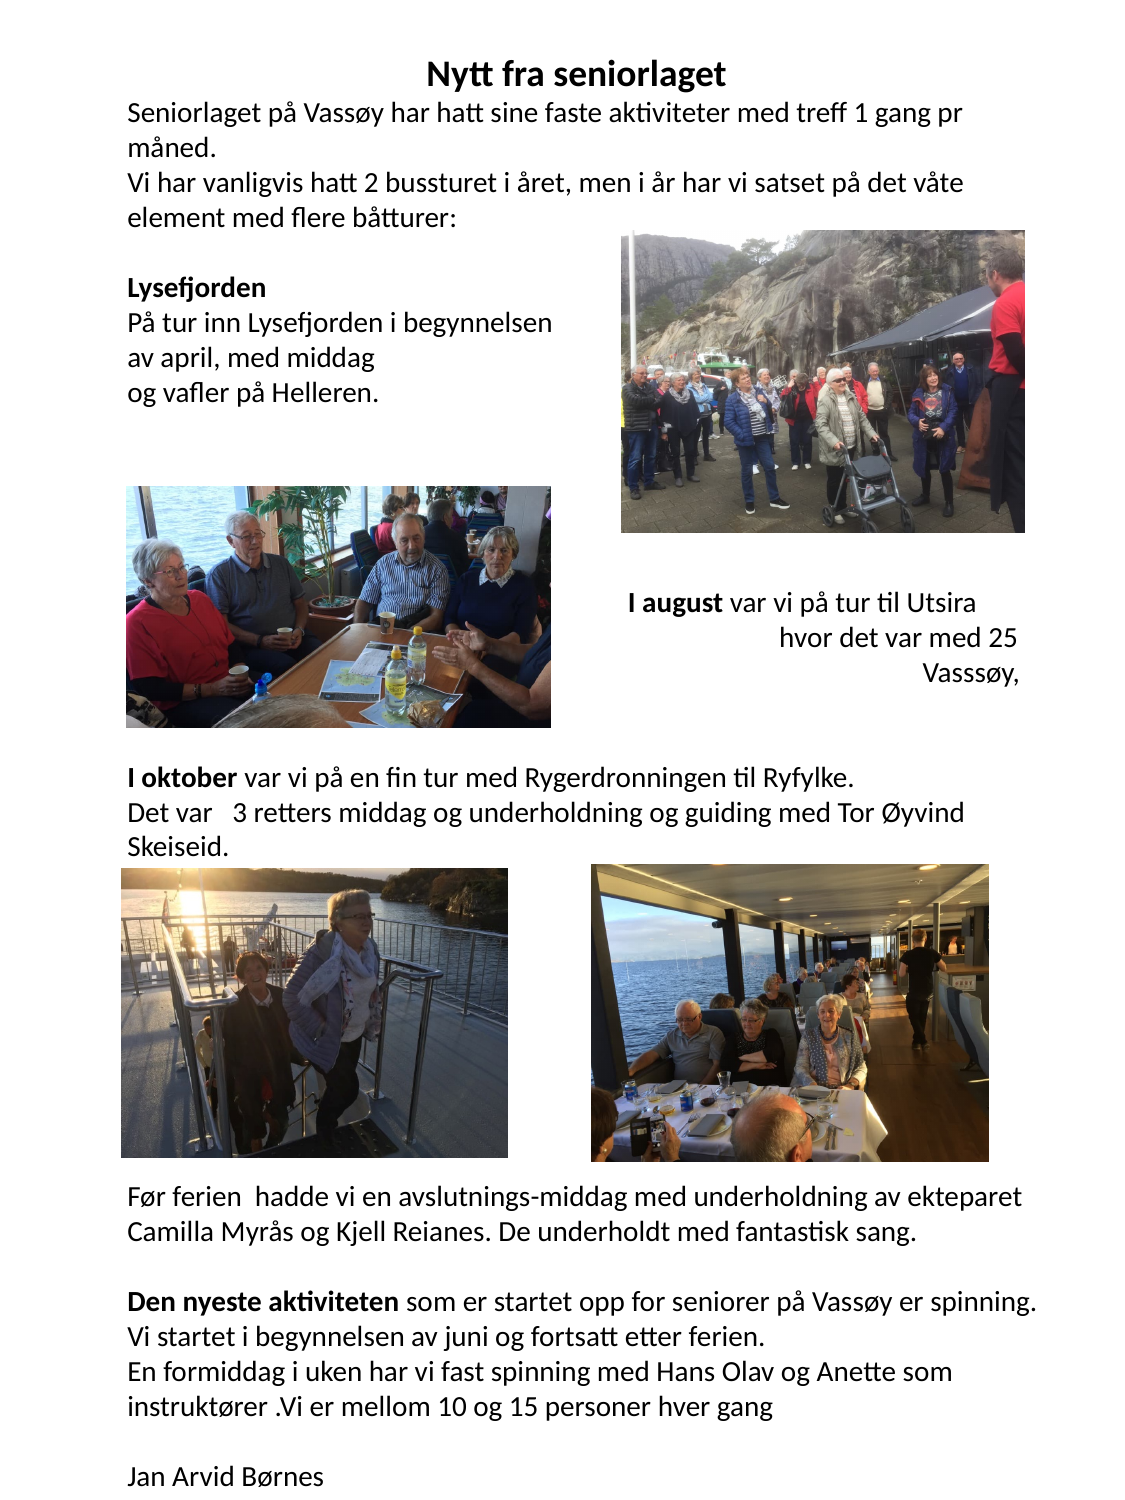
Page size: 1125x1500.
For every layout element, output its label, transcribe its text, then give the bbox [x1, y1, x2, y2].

picture [120, 867, 508, 1159]
picture [621, 229, 1025, 533]
picture [125, 486, 552, 729]
text_box Nytt fra seniorlaget Seniorlaget på Vassøy har hatt sine faste aktiviteter med treff 1 gang pr måned. Vi har vanligvis hatt 2 bussturet i året, men i år har vi satset på det våte element med flere båtturer: Lysefjorden På tur inn Lysefjorden i begynnelsen av april, med middag og vafler på Helleren. I august var vi på tur til Utsira hvor det var med 25 personer fra Vasssøy, I oktober var vi på en fin tur med Rygerdronningen til Ryfylke. Det var 3 retters middag og underholdning og guiding med Tor Øyvind Skeiseid. Før ferien hadde vi en avslutnings-middag med underholdning av ekteparet Camilla Myrås og Kjell Reianes. De underholdt med fantastisk sang. Den nyeste aktiviteten som er startet opp for seniorer på Vassøy er spinning. Vi startet i begynnelsen av juni og fortsatt etter ferien. En formiddag i uken har vi fast spinning med Hans Olav og Anette som instruktører .Vi er mellom 10 og 15 personer hver gang Jan Arvid Børnes [112, 41, 1058, 1500]
picture [590, 863, 989, 1163]
